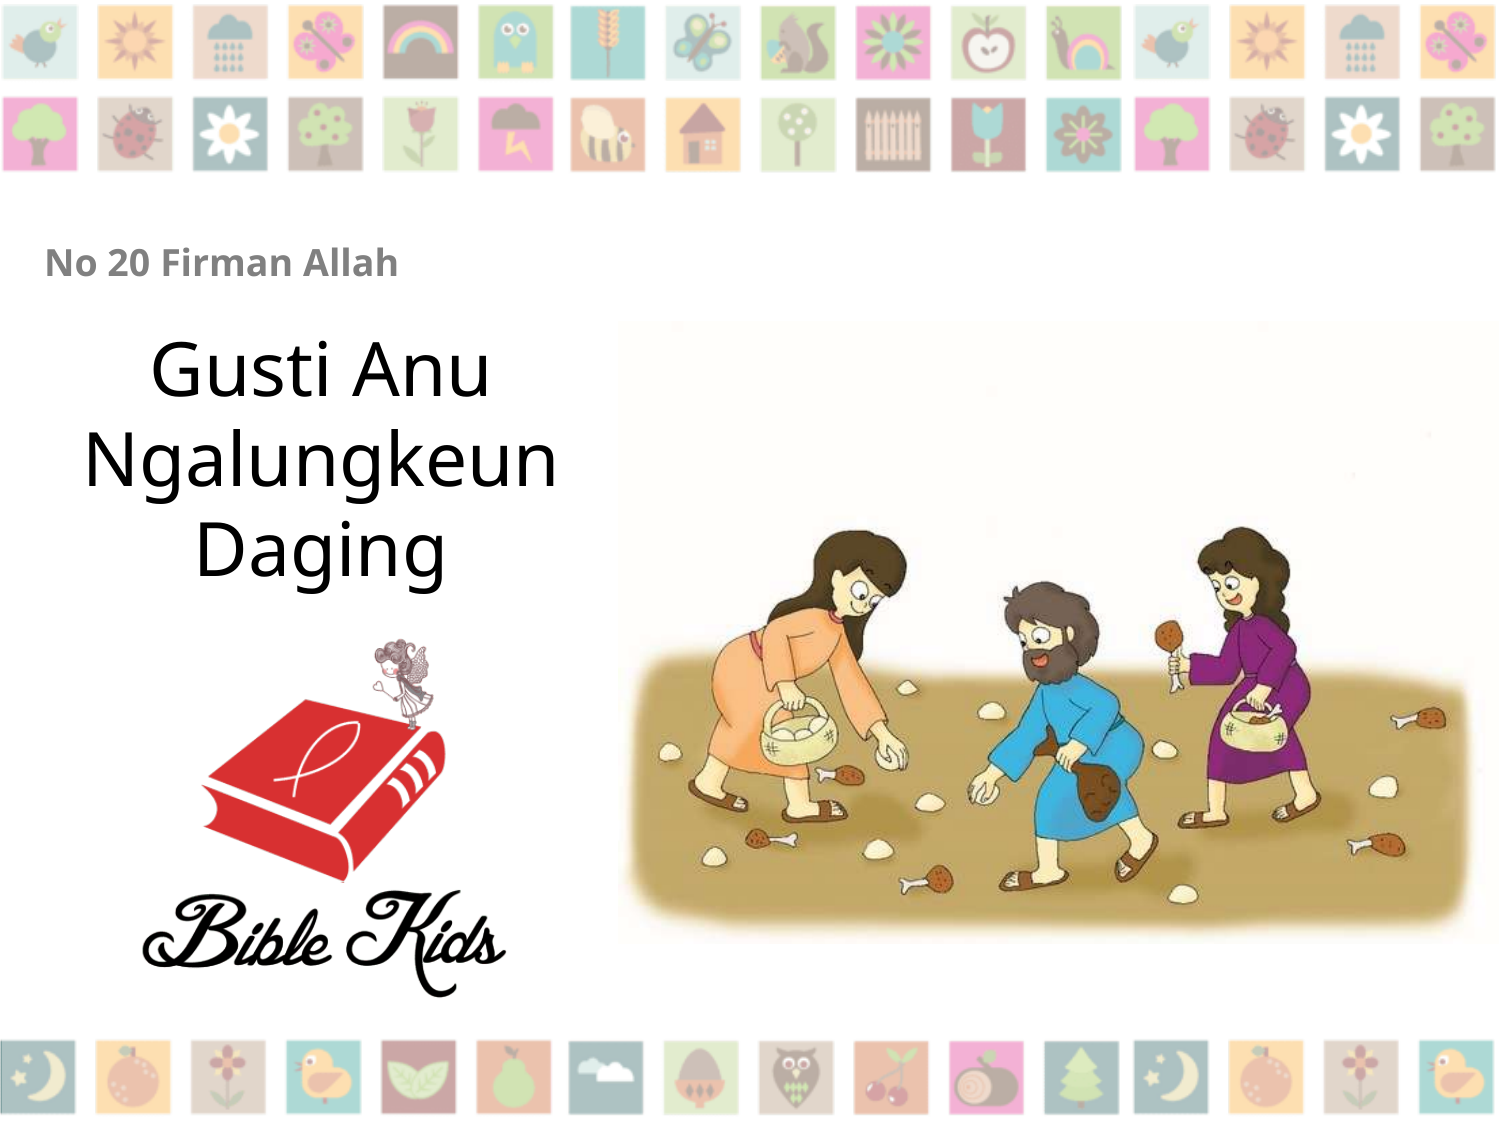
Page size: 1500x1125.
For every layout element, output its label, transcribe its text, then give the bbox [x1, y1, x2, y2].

picture [618, 321, 1500, 945]
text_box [0, 1028, 1500, 1118]
picture [117, 600, 544, 1027]
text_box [0, 3, 1500, 181]
text_box Gusti Anu Ngalungkeun Daging [0, 314, 644, 600]
text_box No 20 Firman Allah [29, 231, 514, 292]
